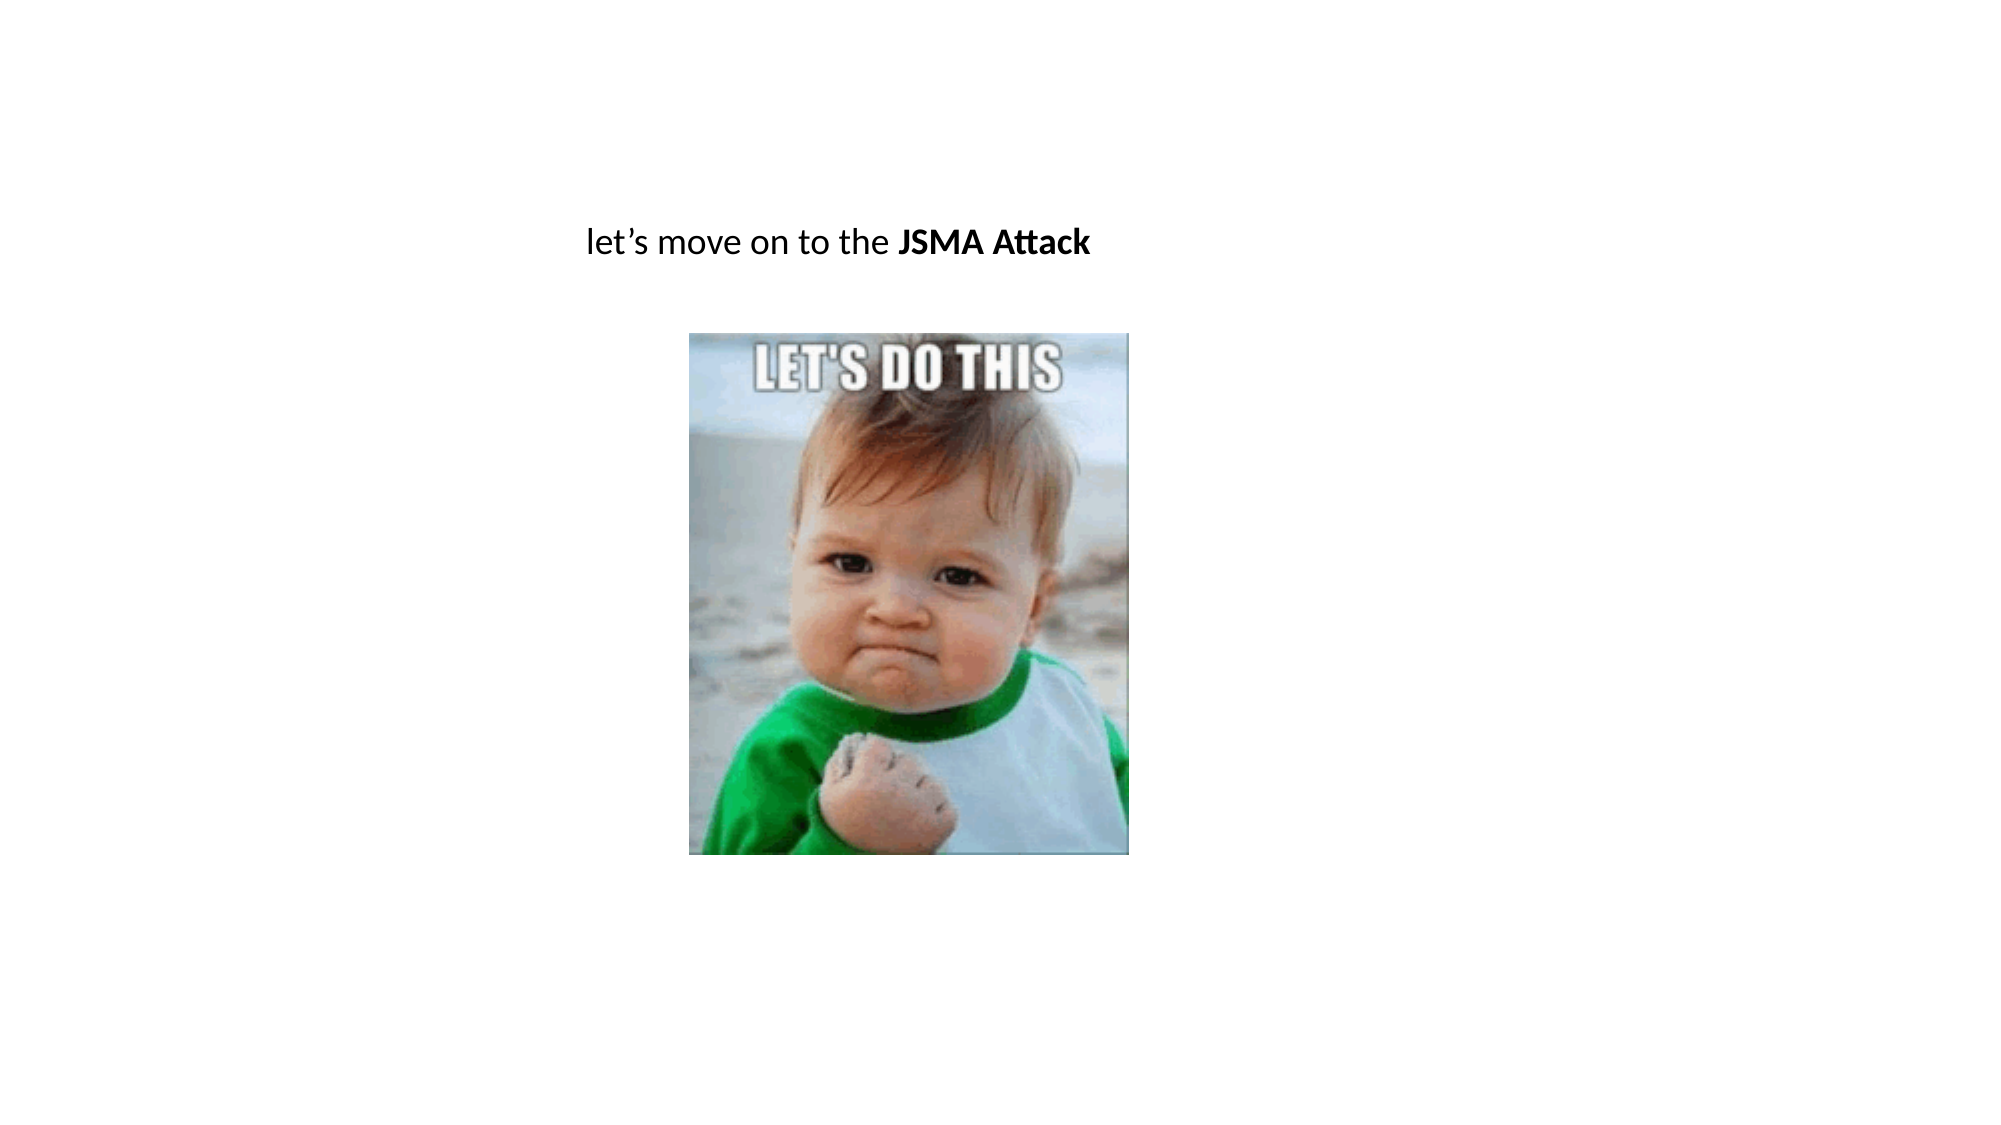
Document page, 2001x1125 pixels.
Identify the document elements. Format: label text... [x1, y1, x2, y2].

picture [689, 333, 1129, 855]
text_box let’s move on to the JSMA Attack [571, 209, 1572, 270]
